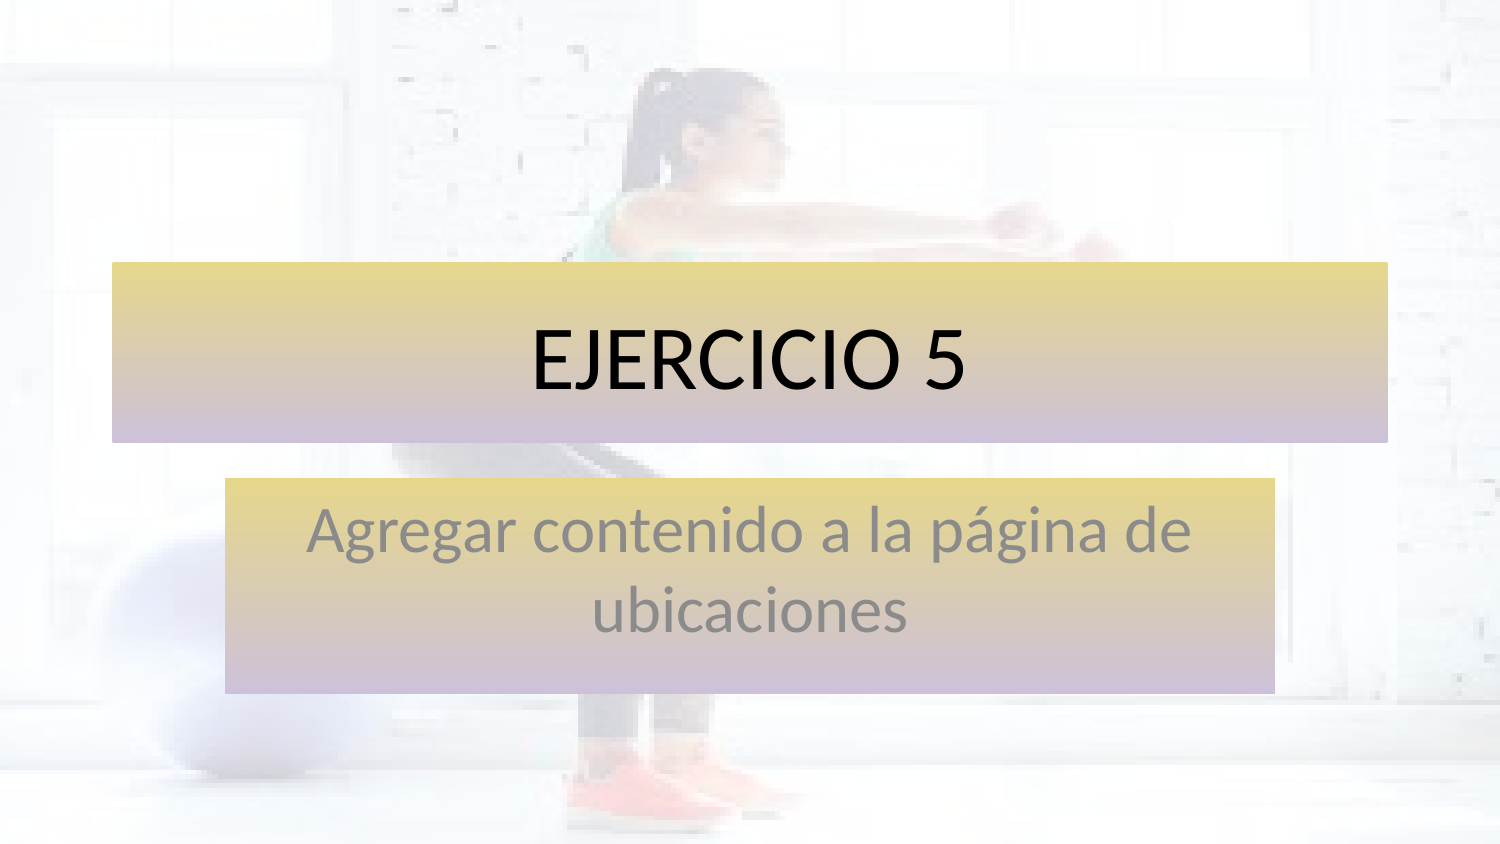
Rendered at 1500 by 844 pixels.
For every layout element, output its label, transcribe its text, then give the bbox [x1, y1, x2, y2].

title EJERCICIO 5 [112, 262, 1388, 443]
subtitle Agregar contenido a la página de ubicaciones [225, 478, 1275, 694]
